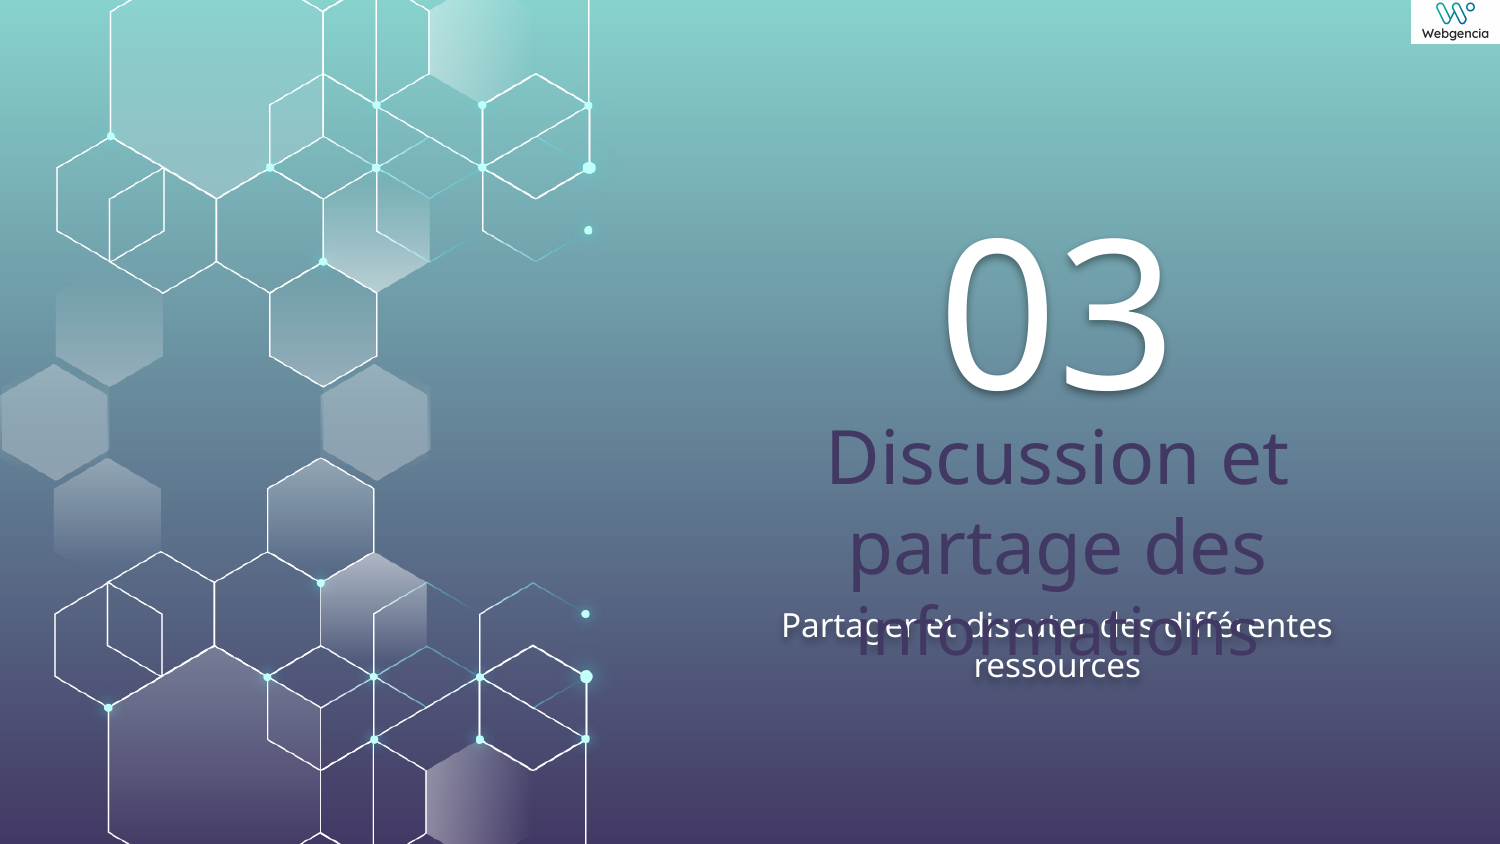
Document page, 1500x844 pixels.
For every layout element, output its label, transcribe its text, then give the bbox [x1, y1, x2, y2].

picture [0, 0, 627, 844]
title Discussion et partage des informations [721, 408, 1394, 501]
picture [1411, 0, 1500, 45]
subtitle Partager et discuter des différentes ressources [727, 589, 1388, 650]
title 03 [704, 216, 1411, 397]
